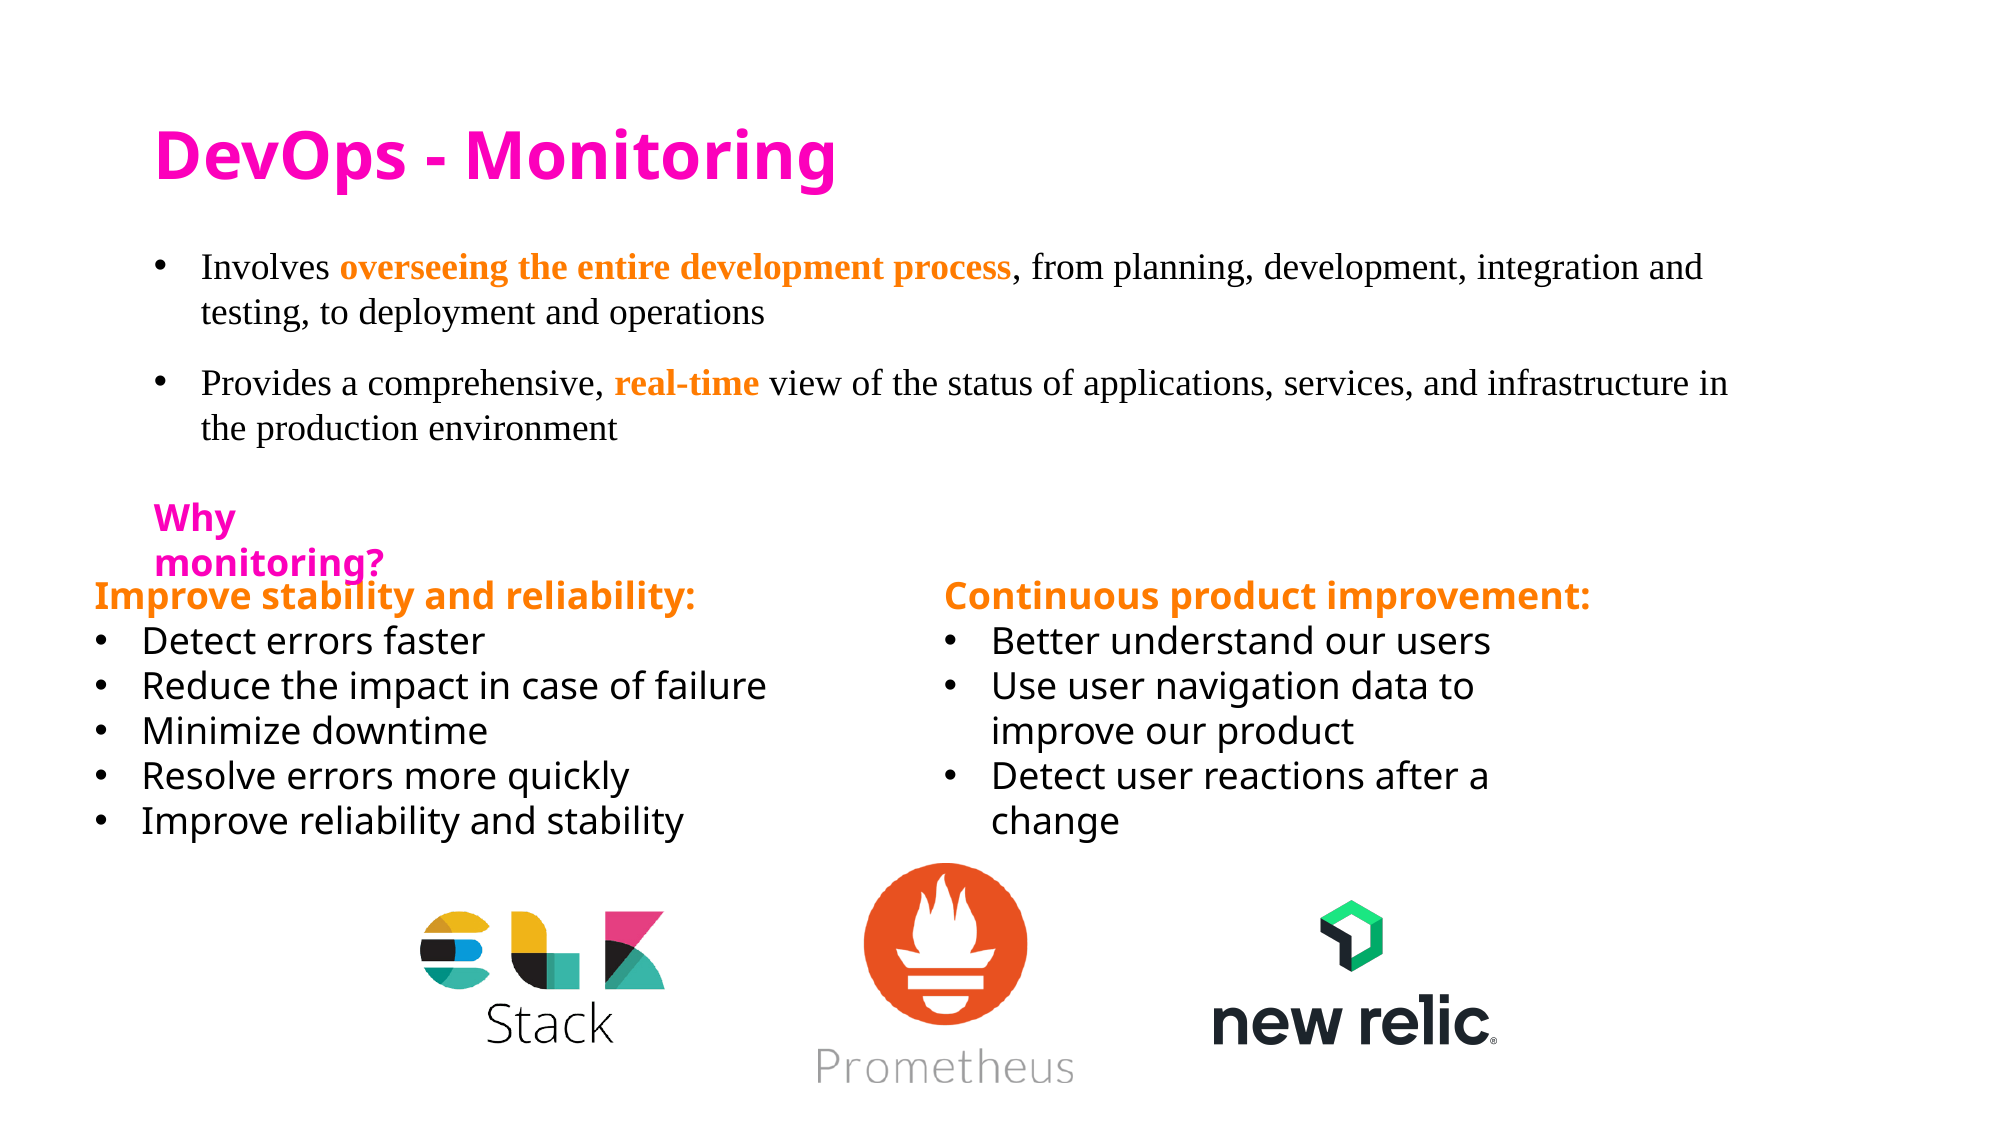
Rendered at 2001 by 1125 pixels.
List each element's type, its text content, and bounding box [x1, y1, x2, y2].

text_box Improve stability and reliability: Detect errors faster Reduce the impact in case of failure Minimize downtime Resolve errors more quickly Improve reliability and stability [79, 565, 887, 850]
text_box Continuous product improvement: Better understand our users Use user navigation data to improve our product Detect user reactions after a change [929, 565, 1609, 850]
picture [817, 862, 1074, 1083]
text_box DevOps - Monitoring [139, 105, 1140, 201]
text_box Involves overseeing the entire development process, from planning, development, integration and testing, to deployment and operations [139, 234, 1752, 340]
text_box Provides a comprehensive, real-time view of the status of applications, services, and infrastructure in the production environment [139, 350, 1752, 456]
text_box Why monitoring? [139, 486, 483, 592]
picture [407, 865, 678, 1080]
picture [1213, 899, 1498, 1046]
